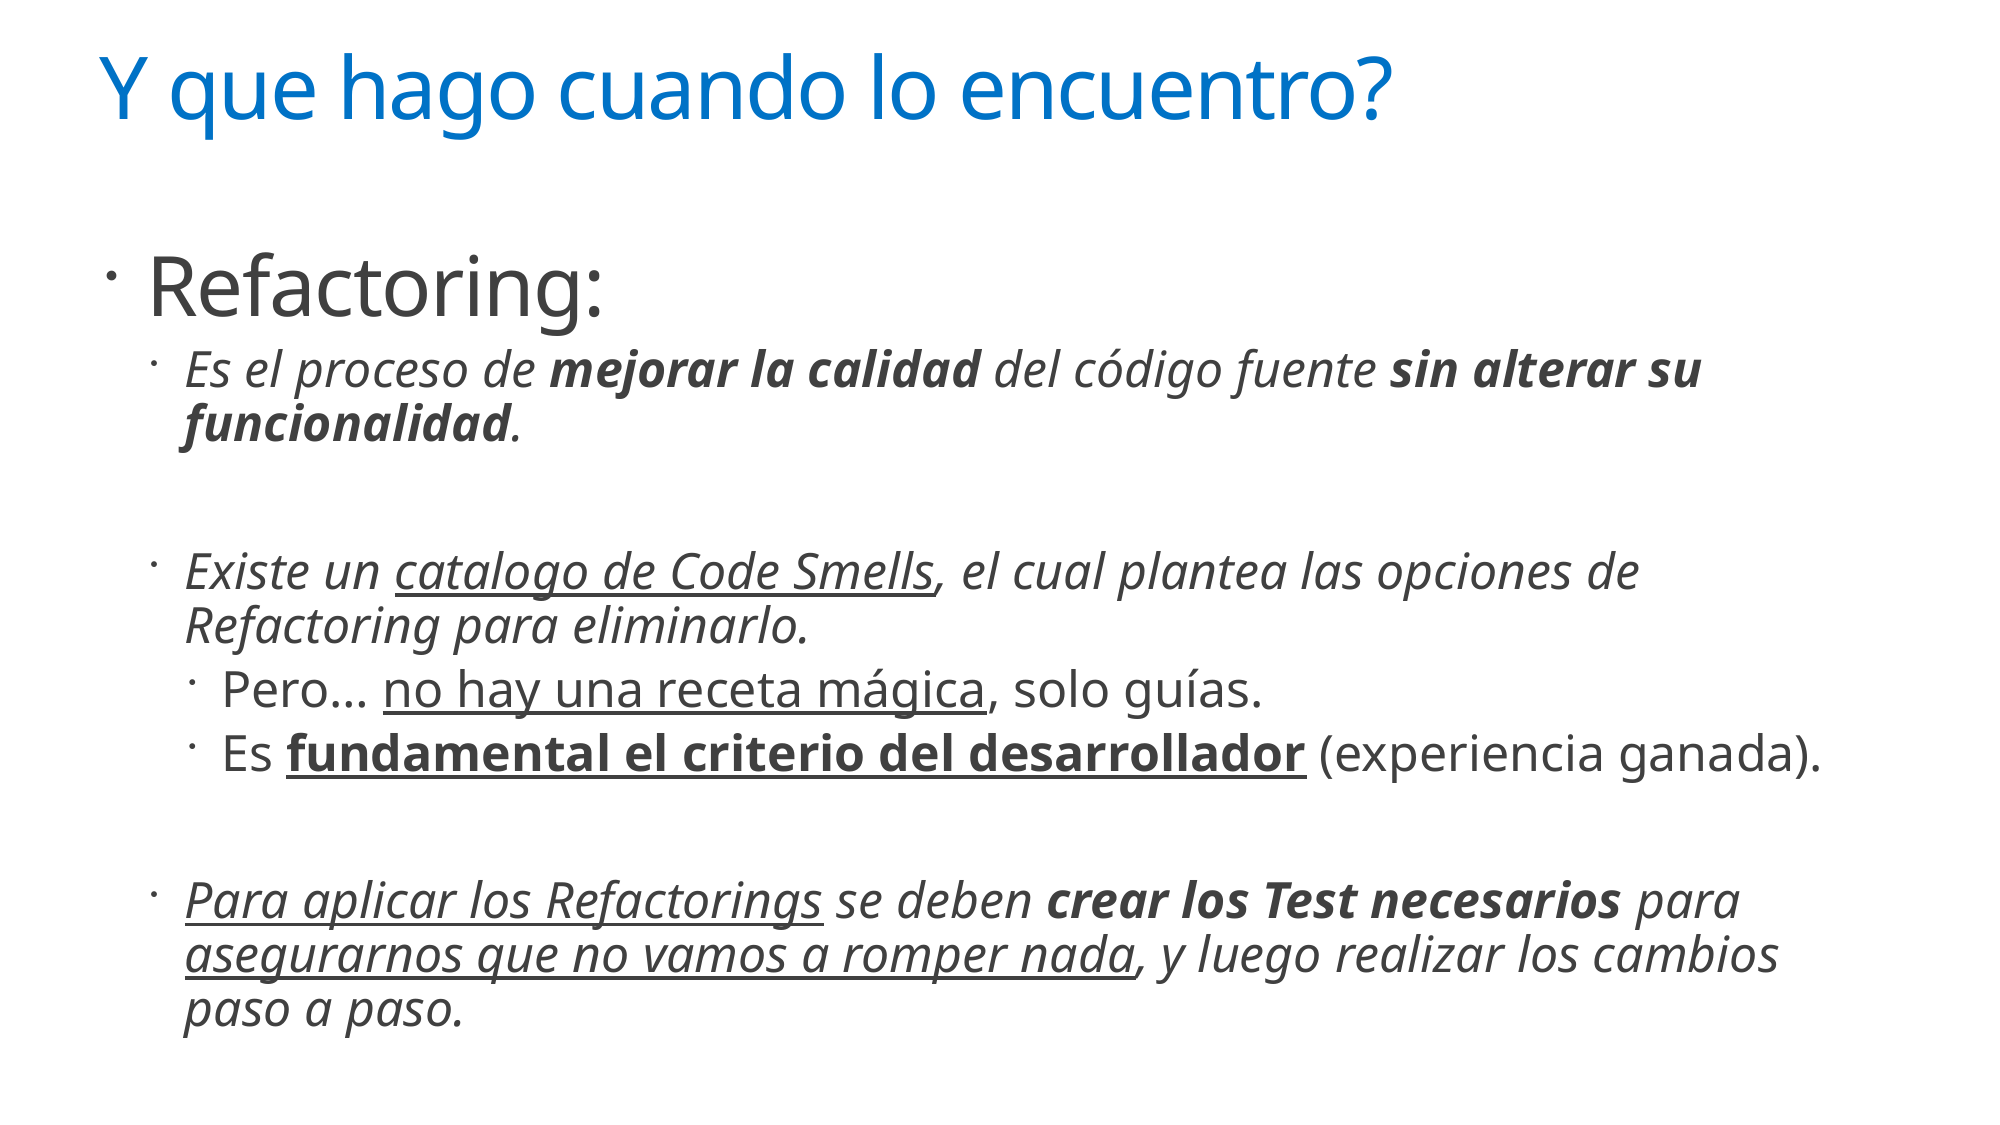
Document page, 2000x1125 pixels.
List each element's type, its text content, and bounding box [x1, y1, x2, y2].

list Refactoring: Es el proceso de mejorar la calidad del código fuente sin alterar su funcionalidad. Existe un catalogo de Code Smells, el cual plantea las opciones de Refactoring para eliminarlo. Pero… no hay una receta mágica, solo guías. Es fundamental el criterio del desarrollador (experiencia ganada). Para aplicar los Refactorings se deben crear los Test necesarios para asegurarnos que no vamos a romper nada, y luego realizar los cambios paso a paso. [85, 237, 1914, 1088]
title Y que hago cuando lo encuentro? [85, 37, 1914, 147]
